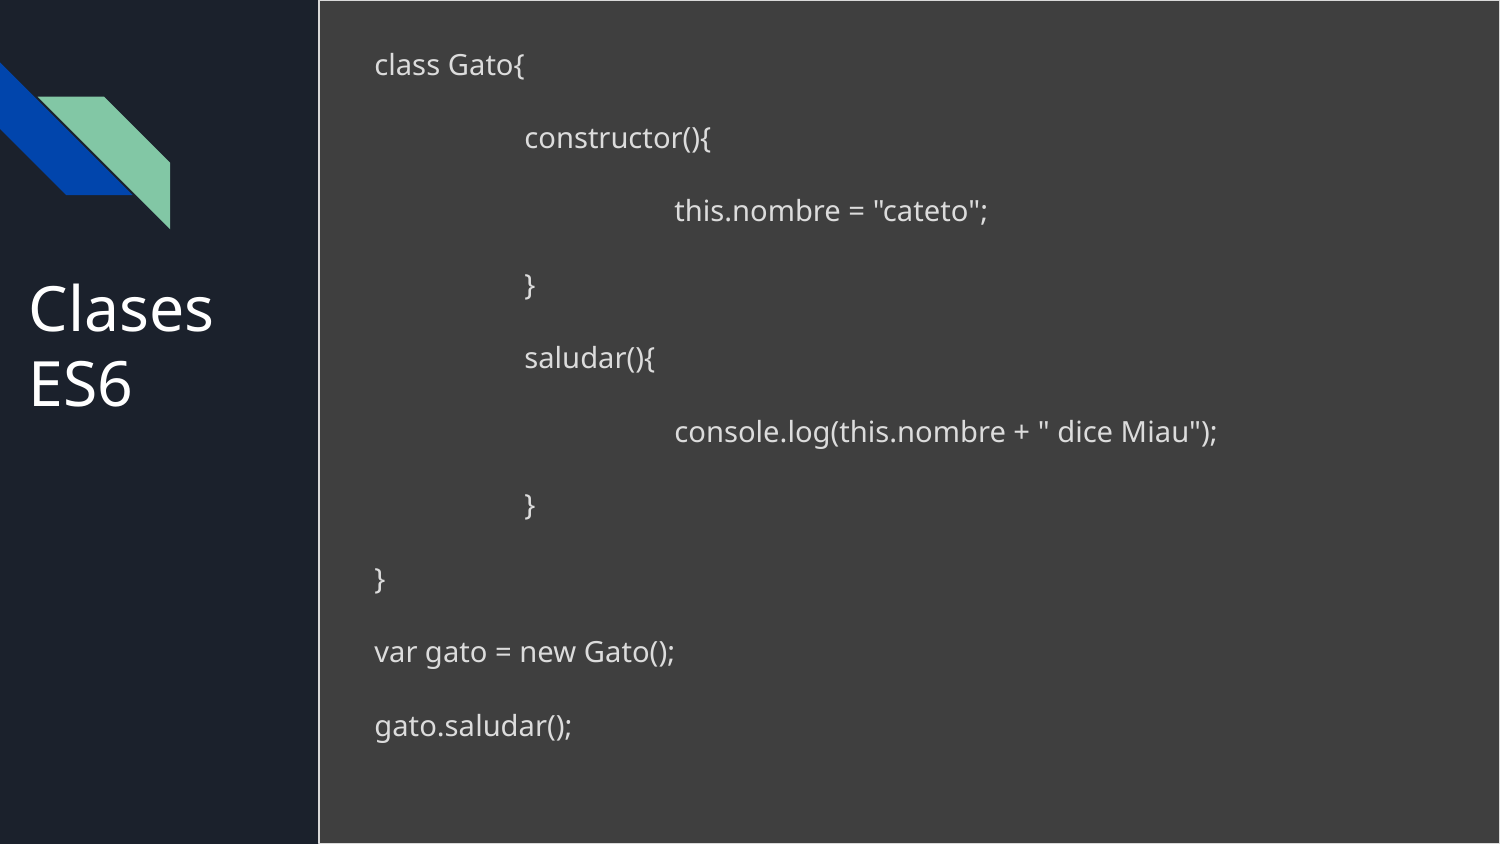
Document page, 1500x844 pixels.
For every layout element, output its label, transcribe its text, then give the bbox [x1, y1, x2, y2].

title Clases ES6 [13, 253, 304, 453]
text_box class Gato{ constructor(){ this.nombre = "cateto"; } saludar(){ console.log(this.nombre + " dice Miau"); } } var gato = new Gato(); gato.saludar(); [359, 25, 1409, 822]
text_box [319, 0, 1500, 844]
